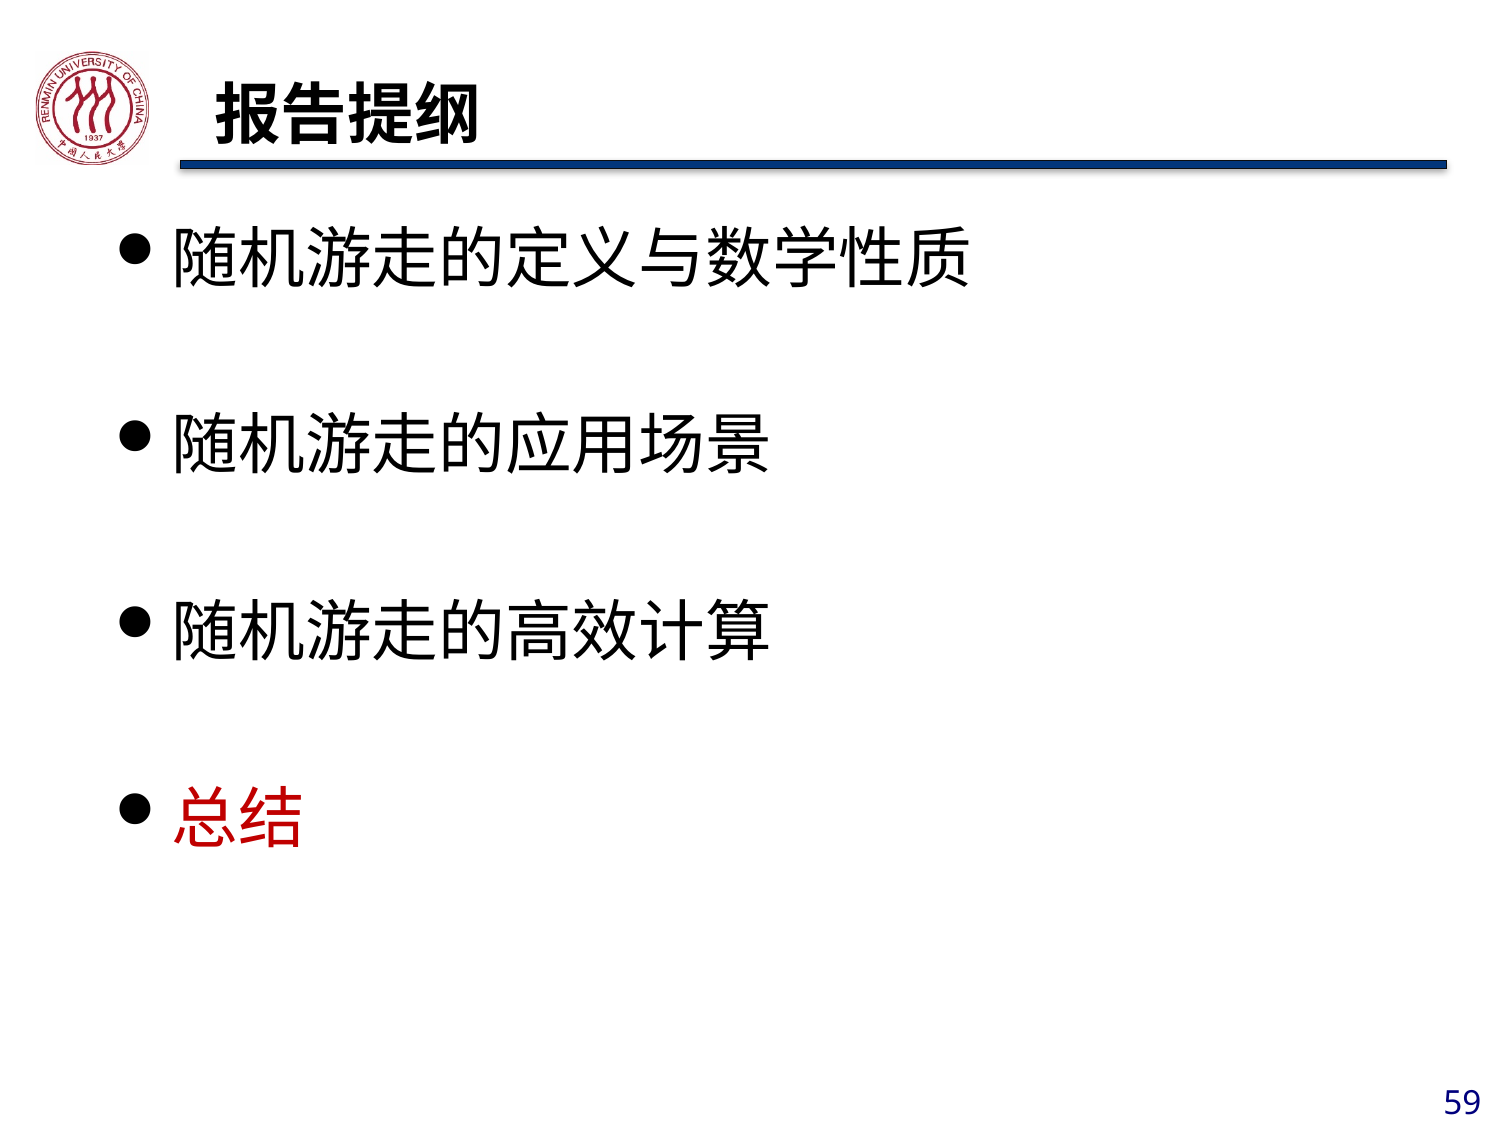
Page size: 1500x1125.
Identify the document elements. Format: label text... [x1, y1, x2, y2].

picture [35, 51, 149, 165]
title 报告提纲 [198, 18, 1407, 205]
list 随机游走的定义与数学性质 随机游走的应用场景 随机游走的高效计算 总结 [100, 208, 1451, 1083]
